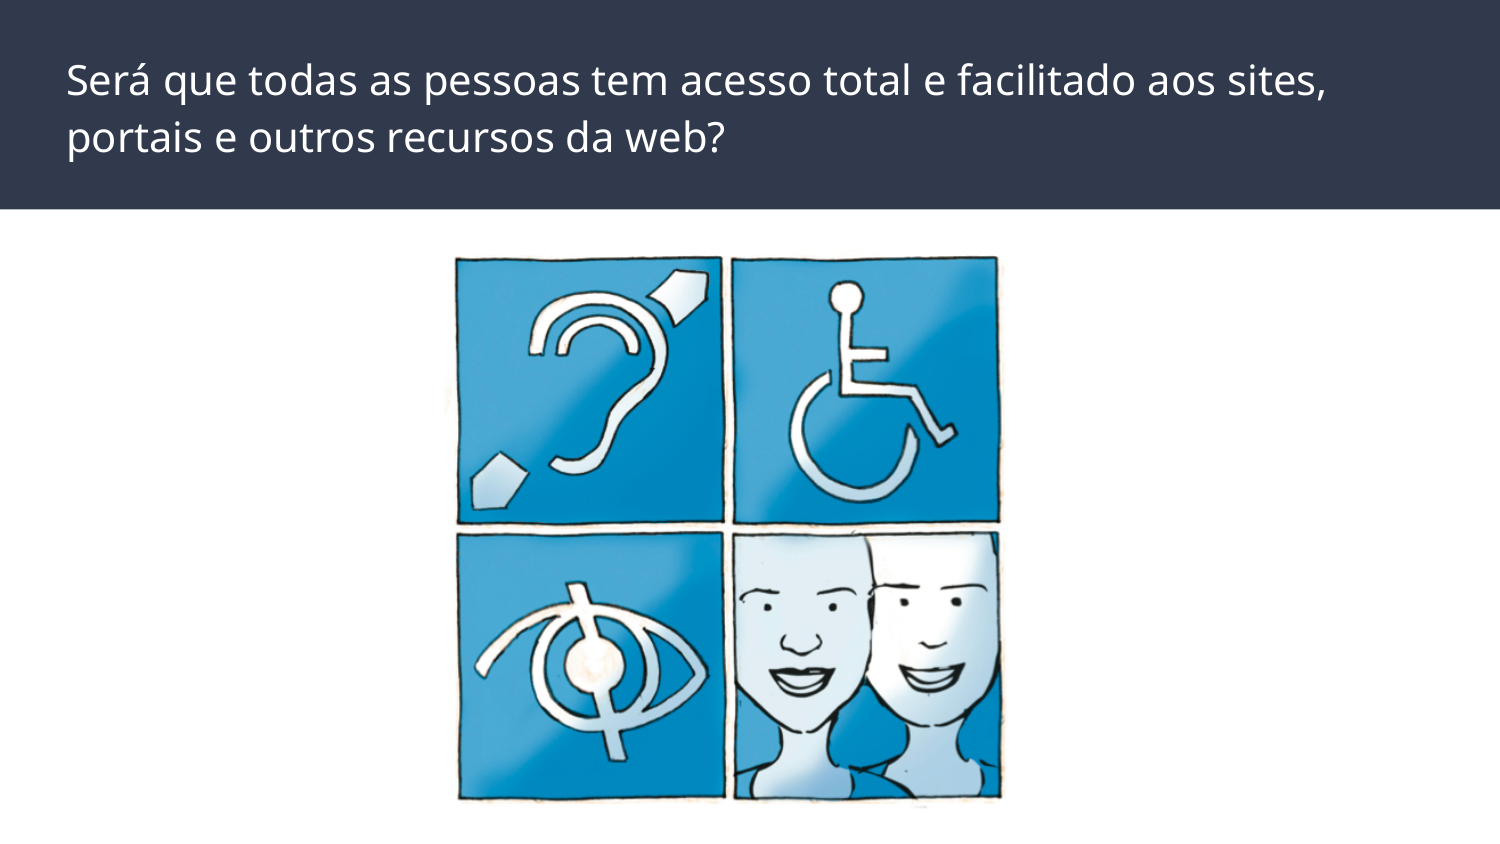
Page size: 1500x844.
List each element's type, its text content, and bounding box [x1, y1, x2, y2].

picture [437, 237, 1026, 819]
title Será que todas as pessoas tem acesso total e facilitado aos sites, portais e outros recursos da web? [51, 30, 1449, 185]
